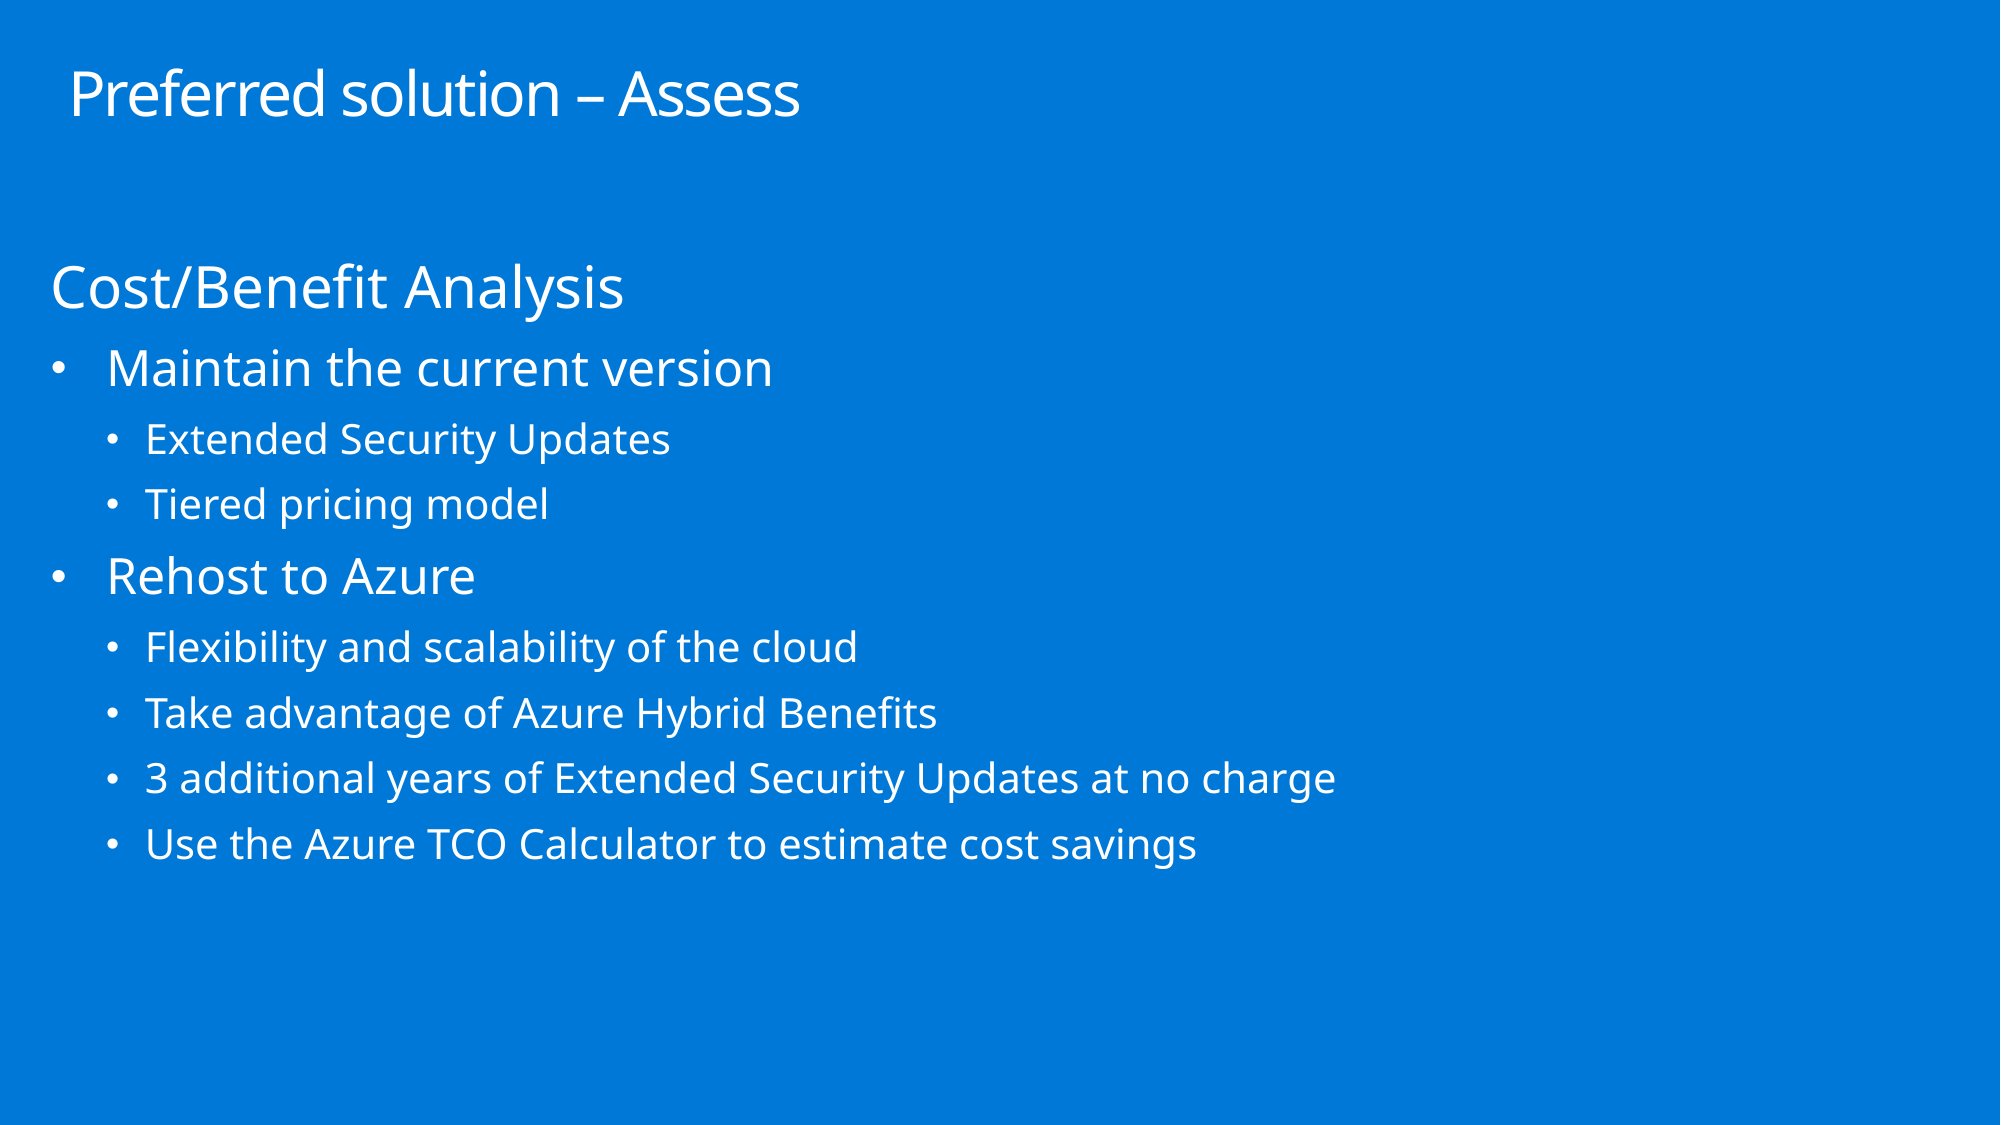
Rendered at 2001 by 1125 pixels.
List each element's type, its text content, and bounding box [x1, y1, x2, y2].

list Cost/Benefit Analysis Maintain the current version Extended Security Updates Tiered pricing model Rehost to Azure Flexibility and scalability of the cloud Take advantage of Azure Hybrid Benefits 3 additional years of Extended Security Updates at no charge Use the Azure TCO Calculator to estimate cost savings [26, 242, 1474, 1102]
title Preferred solution – Assess [44, 47, 1957, 196]
